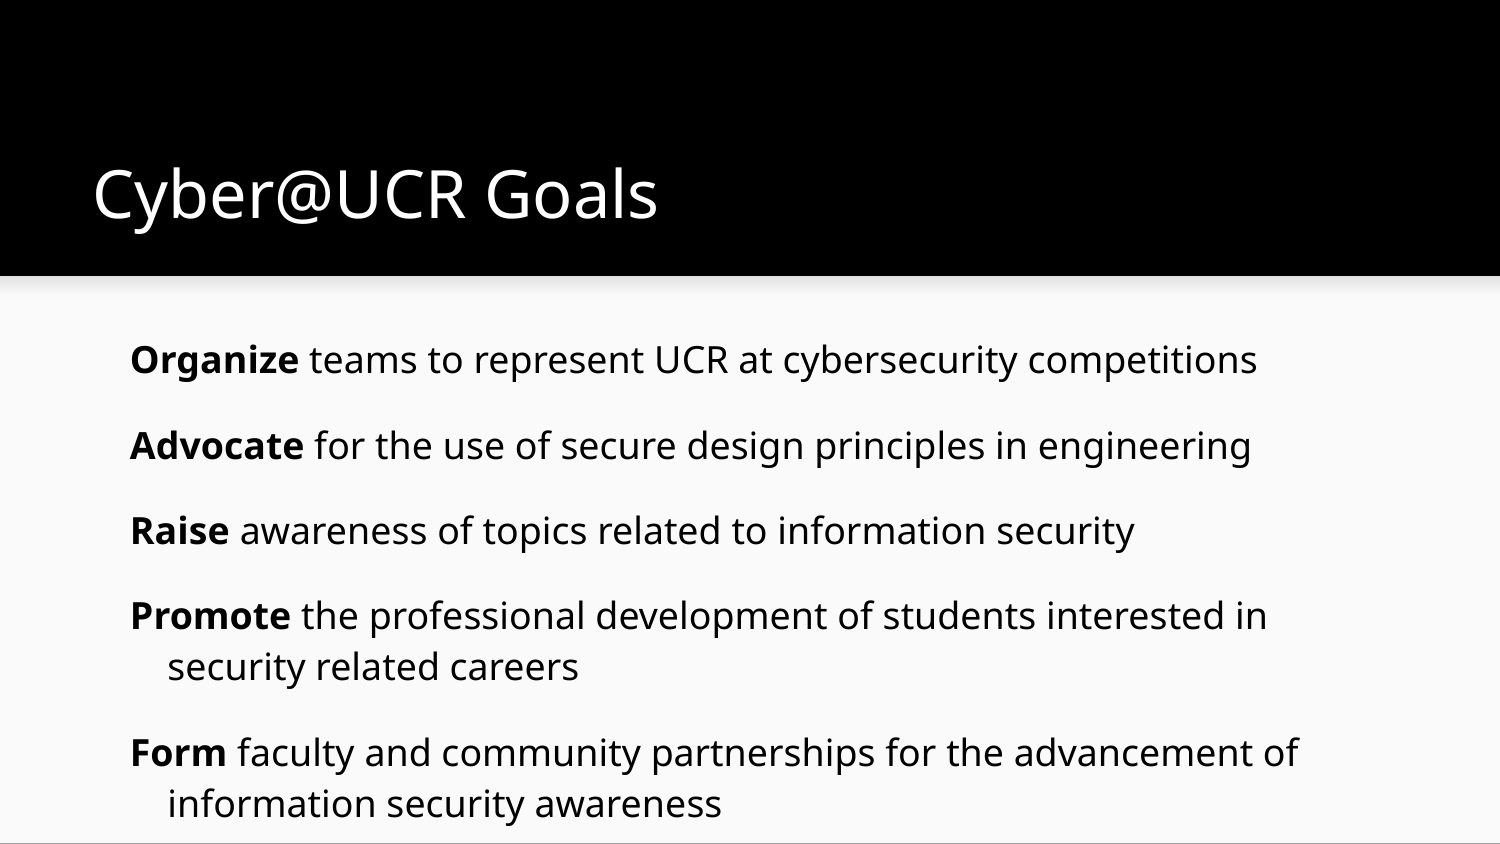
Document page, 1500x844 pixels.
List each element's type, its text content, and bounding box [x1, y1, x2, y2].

title Cyber@UCR Goals [77, 121, 1427, 248]
list Organize teams to represent UCR at cybersecurity competitions Advocate for the use of secure design principles in engineering Raise awareness of topics related to information security Promote the professional development of students interested in security related careers Form faculty and community partnerships for the advancement of information security awareness Advance the ethical study of cybersecurity [77, 314, 1427, 760]
